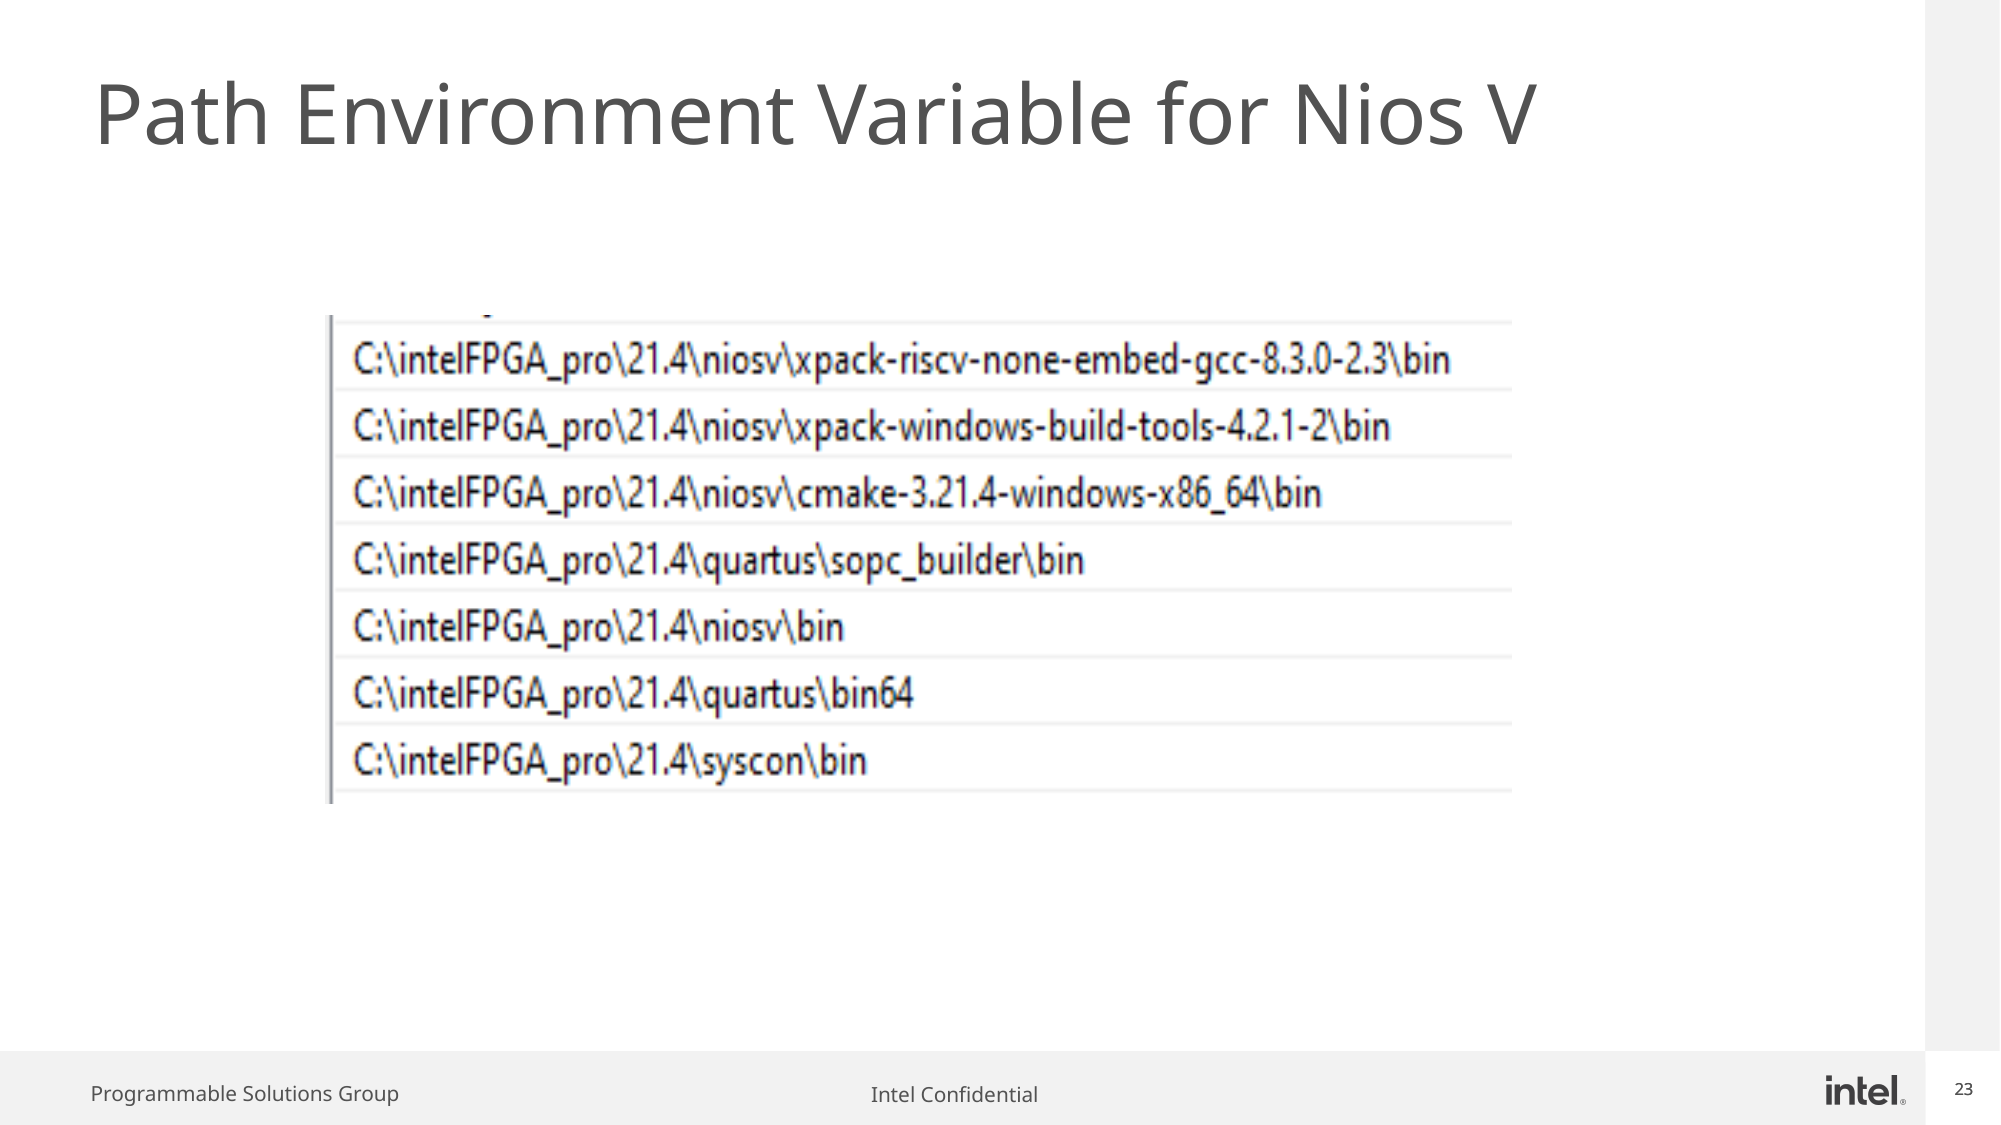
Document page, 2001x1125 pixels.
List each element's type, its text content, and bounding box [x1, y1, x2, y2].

picture [1826, 1075, 1906, 1105]
title Path Environment Variable for Nios V [93, 71, 1901, 174]
picture [325, 315, 1513, 804]
